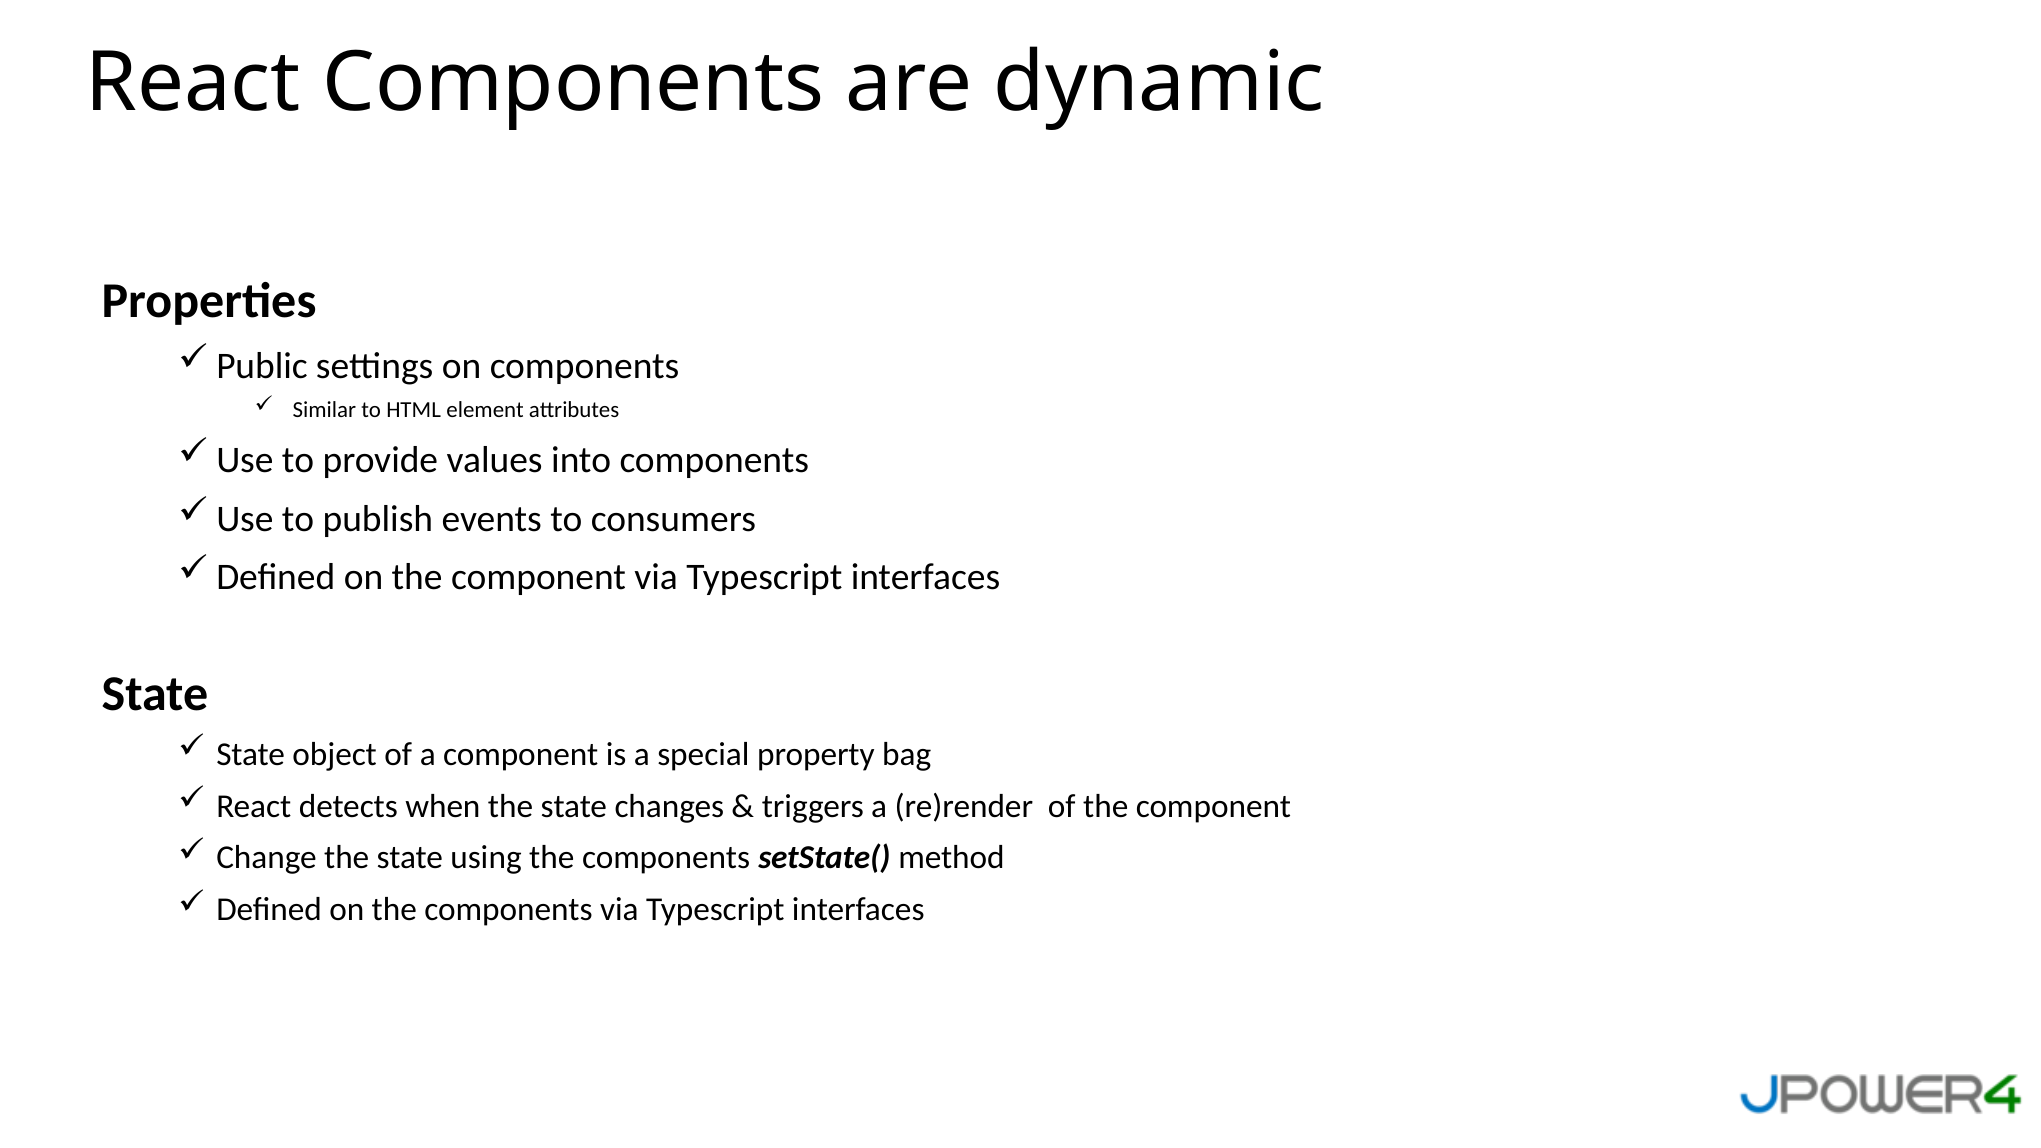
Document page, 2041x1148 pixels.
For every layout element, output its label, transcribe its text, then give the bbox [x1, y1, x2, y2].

picture [1735, 1073, 2026, 1119]
text_box Properties Public settings on components Similar to HTML element attributes Use to provide values into components Use to publish events to consumers Defined on the component via Typescript interfaces State State object of a component is a special property bag React detects when the state changes & triggers a (re)render of the component Change the state using the components setState() method Defined on the components via Typescript interfaces [86, 242, 1645, 1019]
text_box React Components are dynamic [70, 30, 1970, 122]
